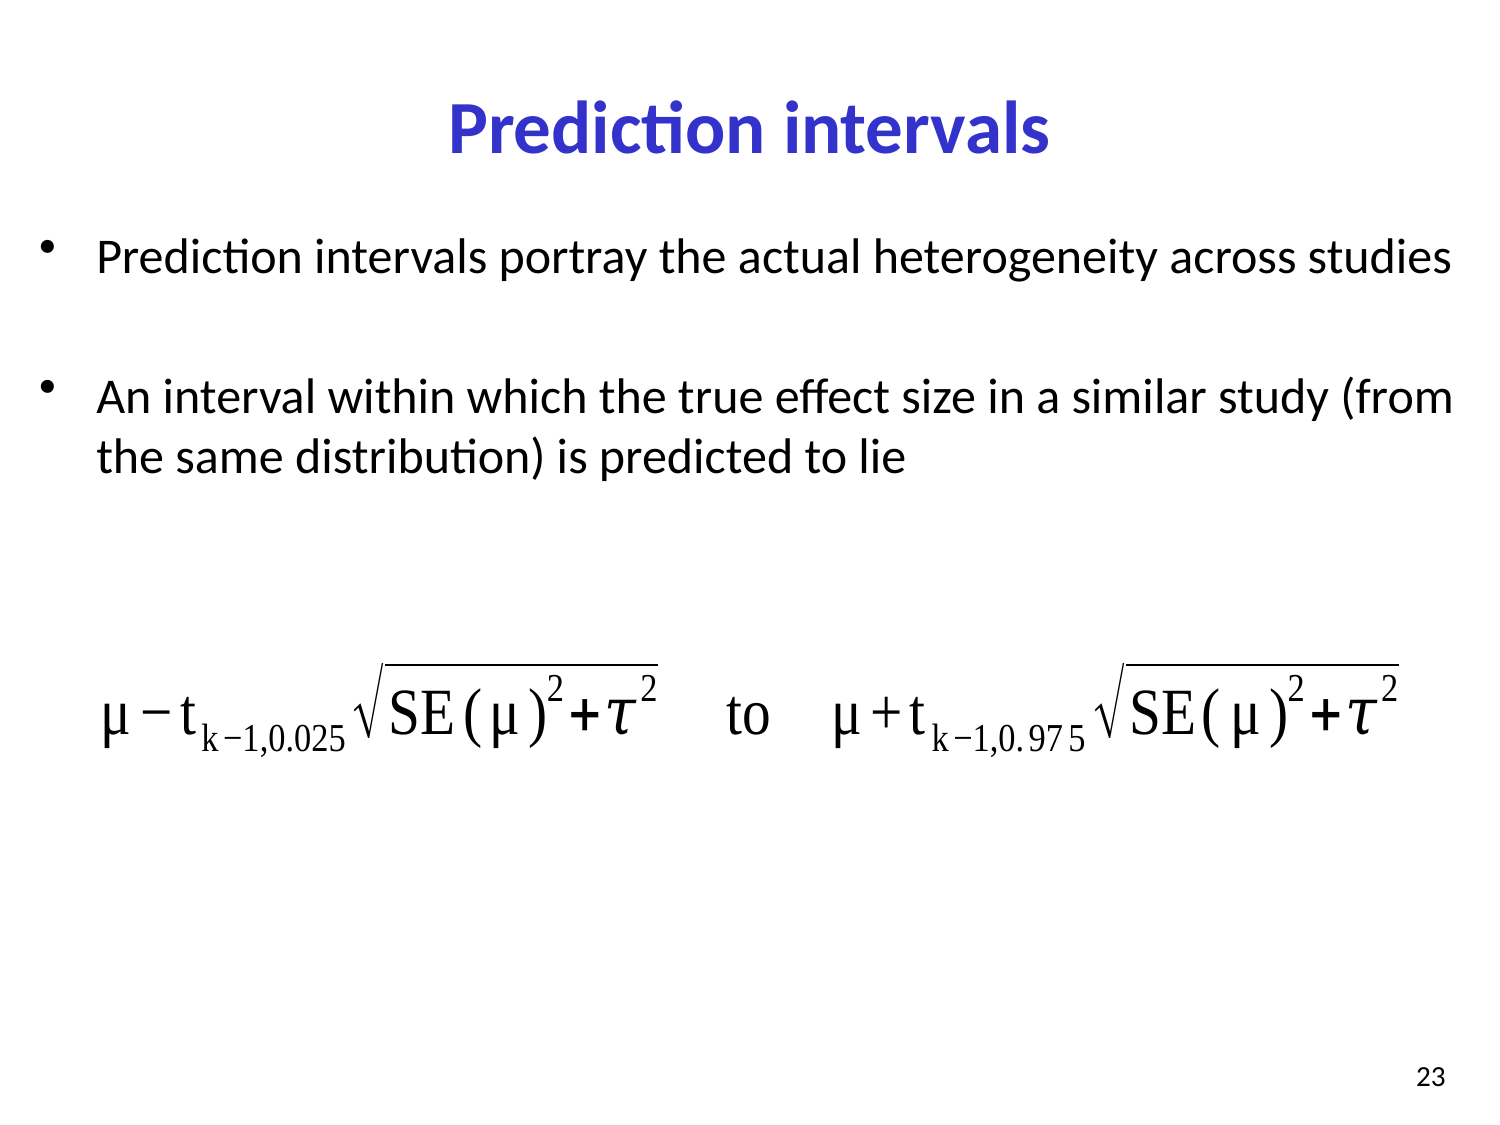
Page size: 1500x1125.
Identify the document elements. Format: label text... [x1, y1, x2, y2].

list Prediction intervals portray the actual heterogeneity across studies An interval within which the true effect size in a similar study (from the same distribution) is predicted to lie [24, 215, 1476, 1046]
title Prediction intervals [24, 29, 1476, 215]
slide_number 23 [1259, 1049, 1461, 1125]
